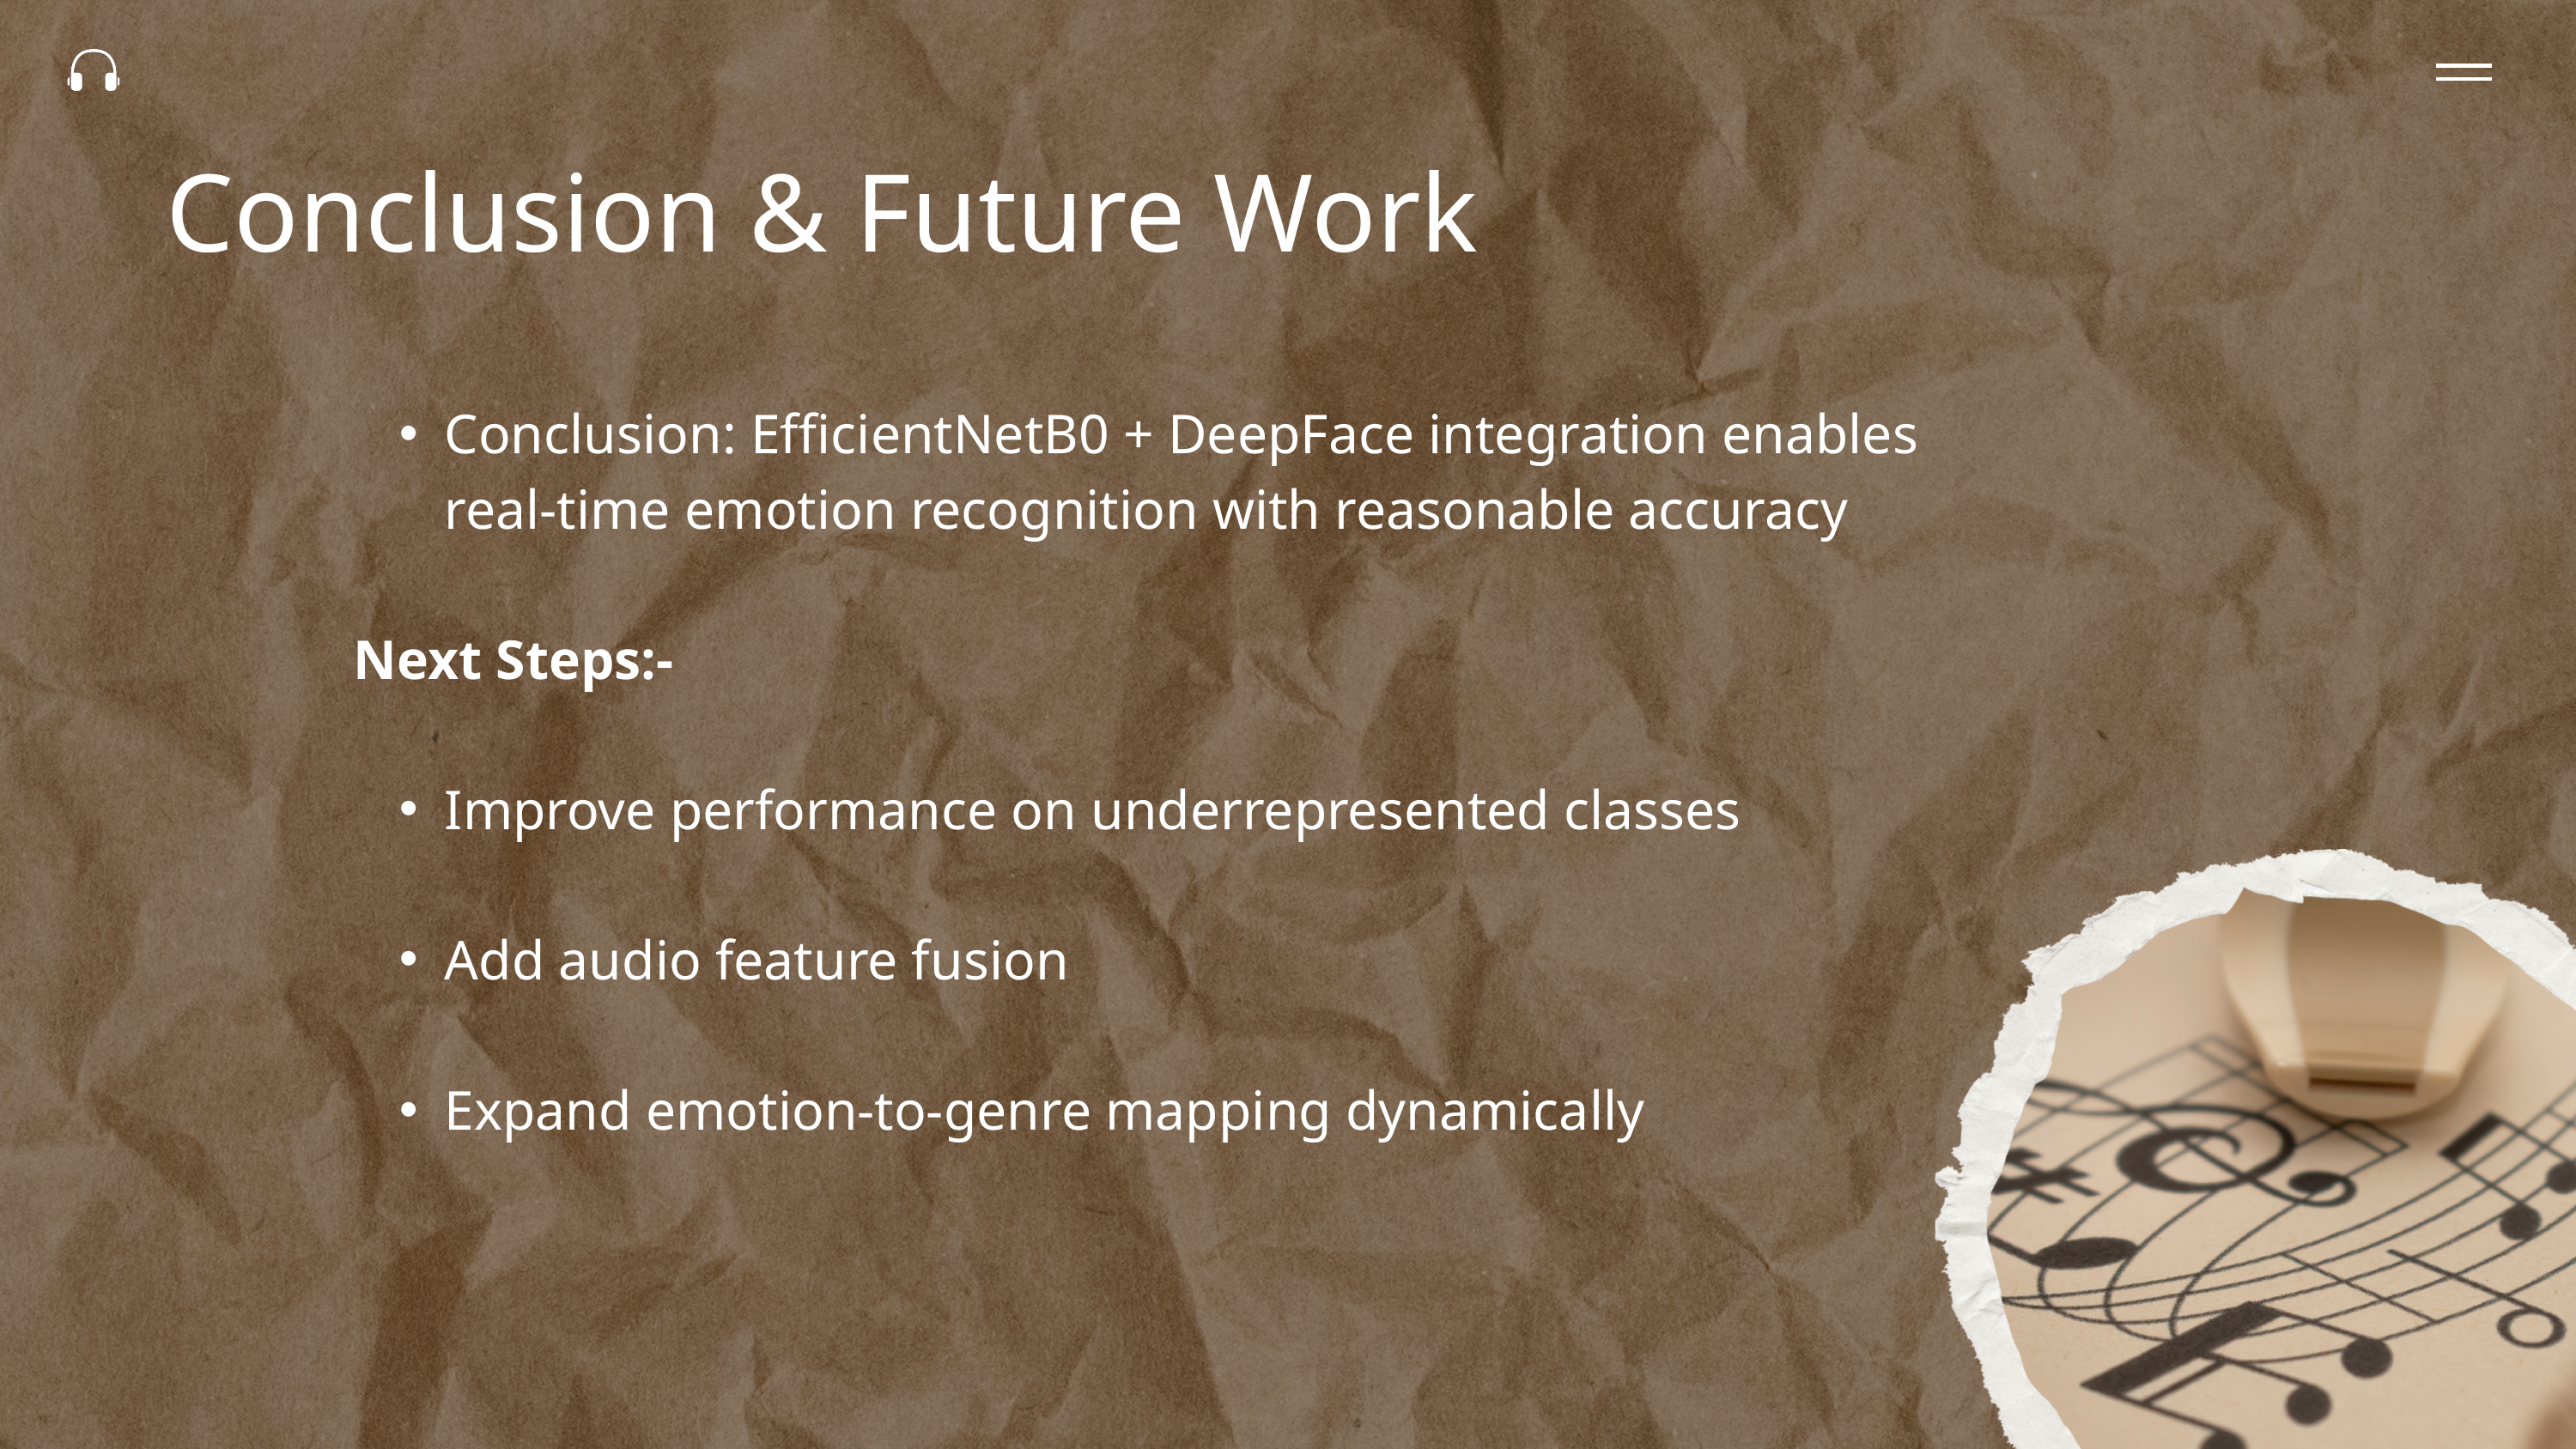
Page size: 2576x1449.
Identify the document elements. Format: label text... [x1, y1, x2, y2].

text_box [1935, 849, 2576, 1449]
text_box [2435, 64, 2493, 69]
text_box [2435, 76, 2493, 82]
text_box [0, 0, 2576, 1449]
text_box [67, 49, 120, 91]
text_box Conclusion & Future Work [166, 147, 1607, 273]
text_box Conclusion: EfficientNetB0 + DeepFace integration enables real-time emotion recognition with reasonable accuracy Next Steps:- Improve performance on underrepresented classes Add audio feature fusion Expand emotion-to-genre mapping dynamically [353, 389, 1963, 1141]
